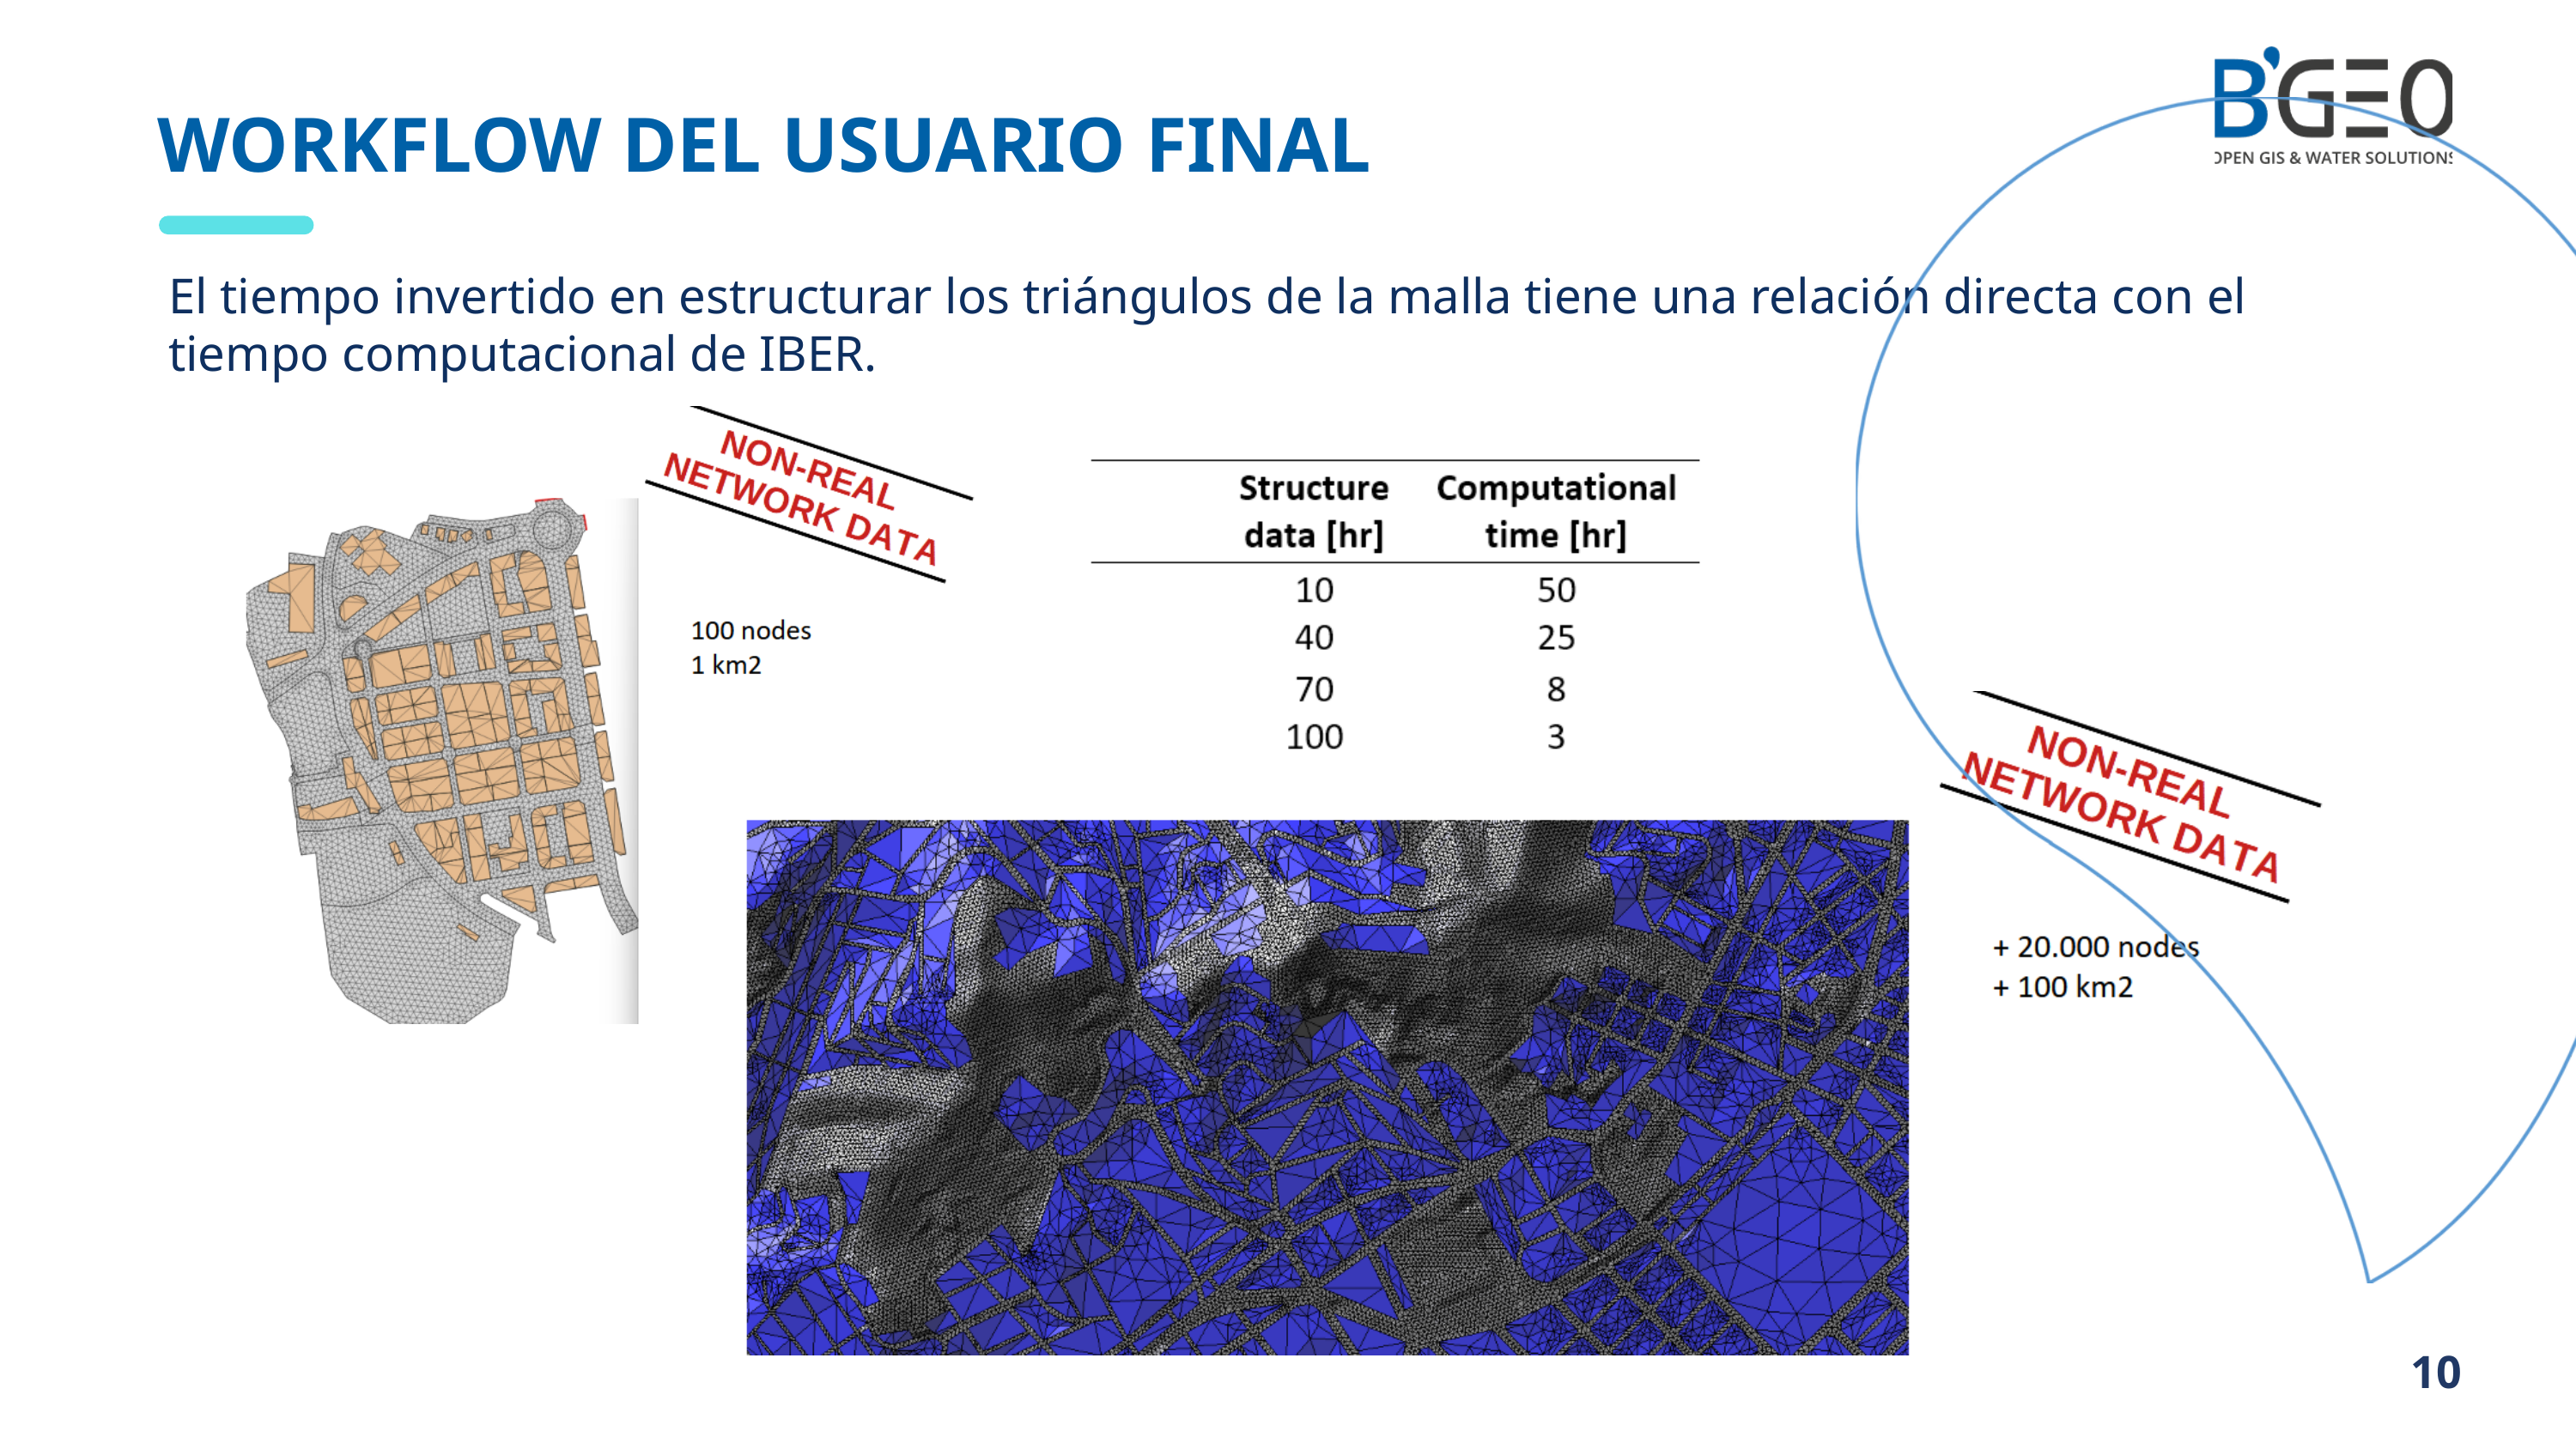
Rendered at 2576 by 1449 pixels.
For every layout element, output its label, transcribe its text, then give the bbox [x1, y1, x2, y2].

text_box El tiempo invertido en estructurar los triángulos de la malla tiene una relación directa con el tiempo computacional de IBER. [167, 265, 1850, 382]
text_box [228, 405, 984, 1024]
text_box 10 [2410, 1335, 2484, 1398]
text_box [726, 691, 2335, 1355]
text_box WORKFLOW DEL USUARIO FINAL [157, 70, 1973, 188]
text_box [1856, 97, 2576, 1284]
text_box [1057, 445, 1752, 761]
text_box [2215, 45, 2453, 95]
